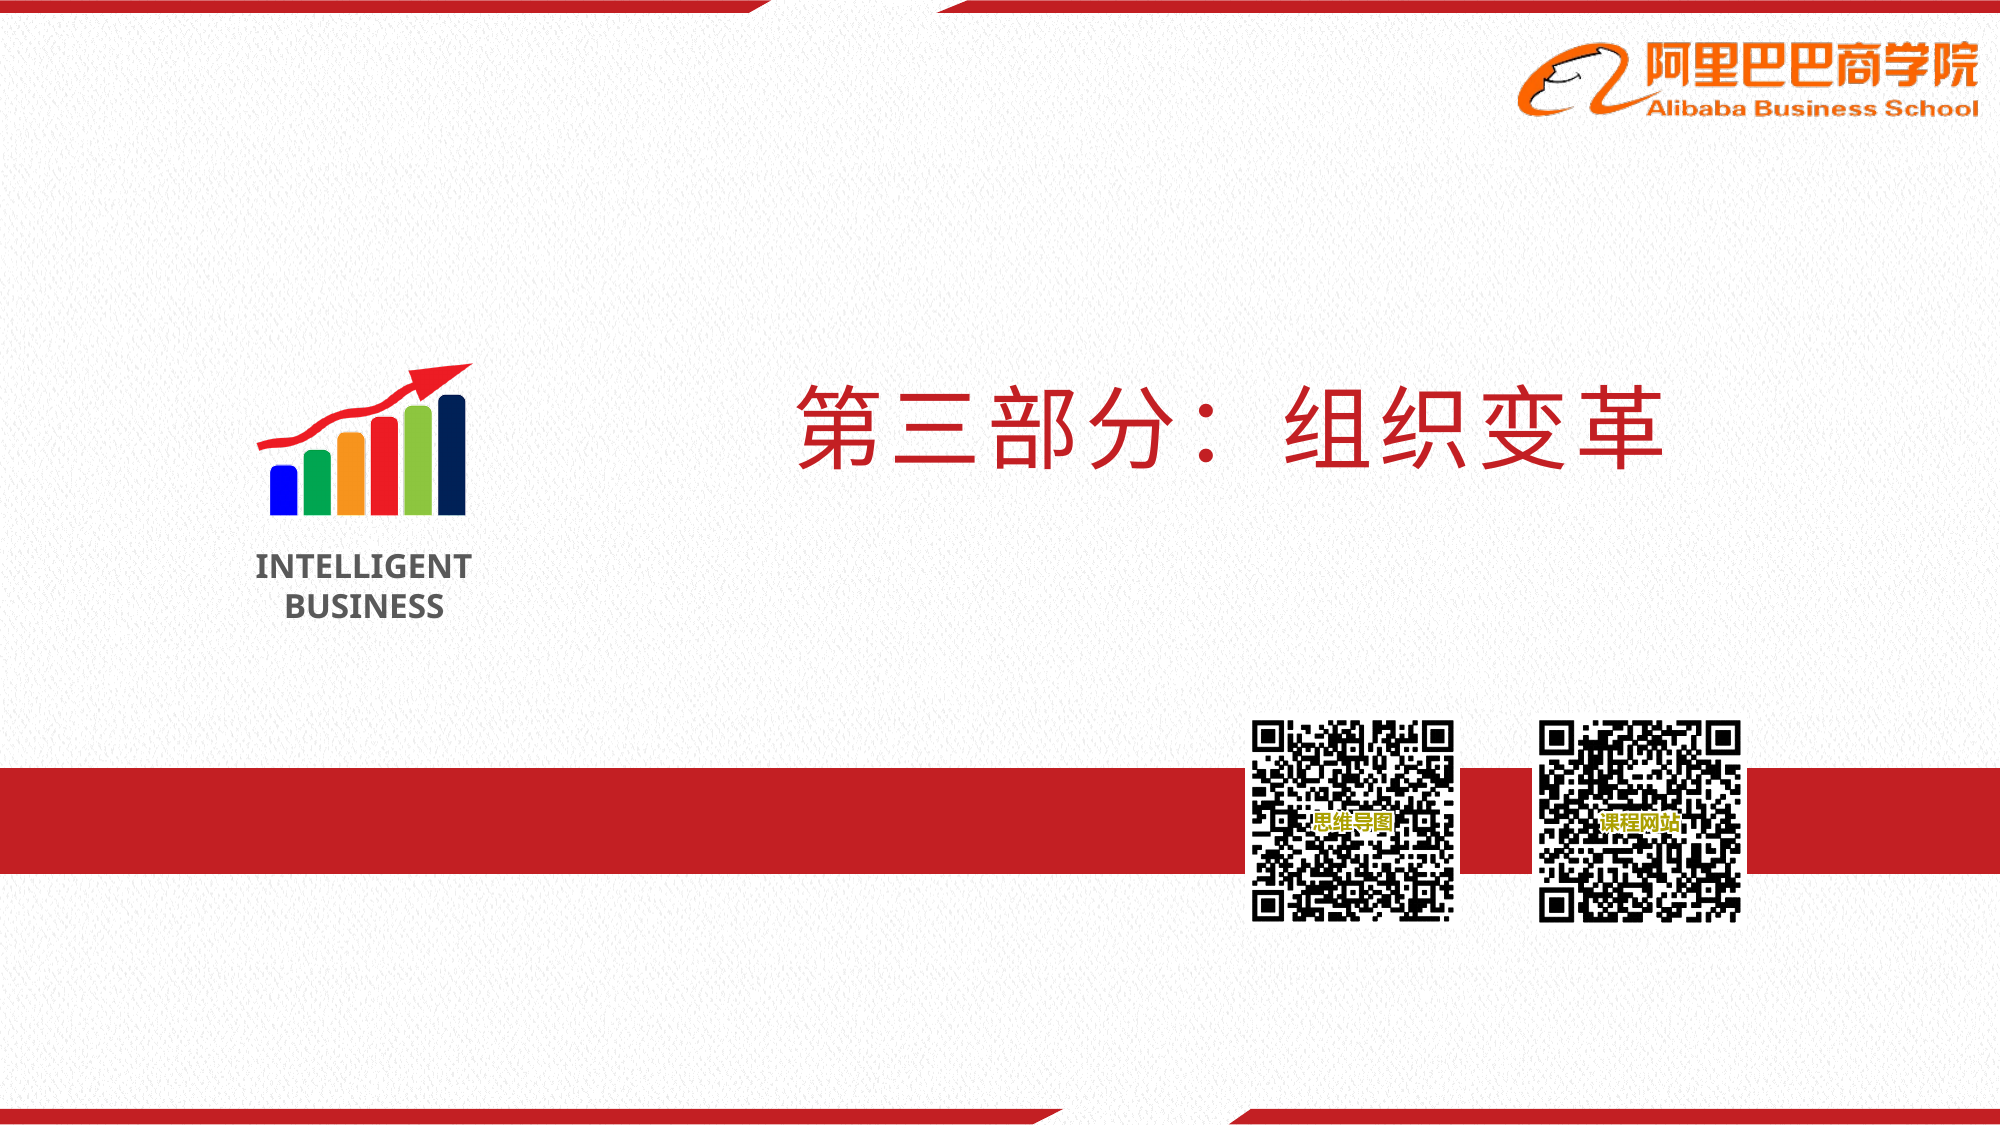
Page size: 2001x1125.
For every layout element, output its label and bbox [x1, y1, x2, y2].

text_box [0, 874, 2000, 1125]
text_box [0, 0, 2000, 768]
picture [0, 713, 2000, 929]
picture [254, 362, 474, 517]
picture [1483, 12, 2000, 151]
